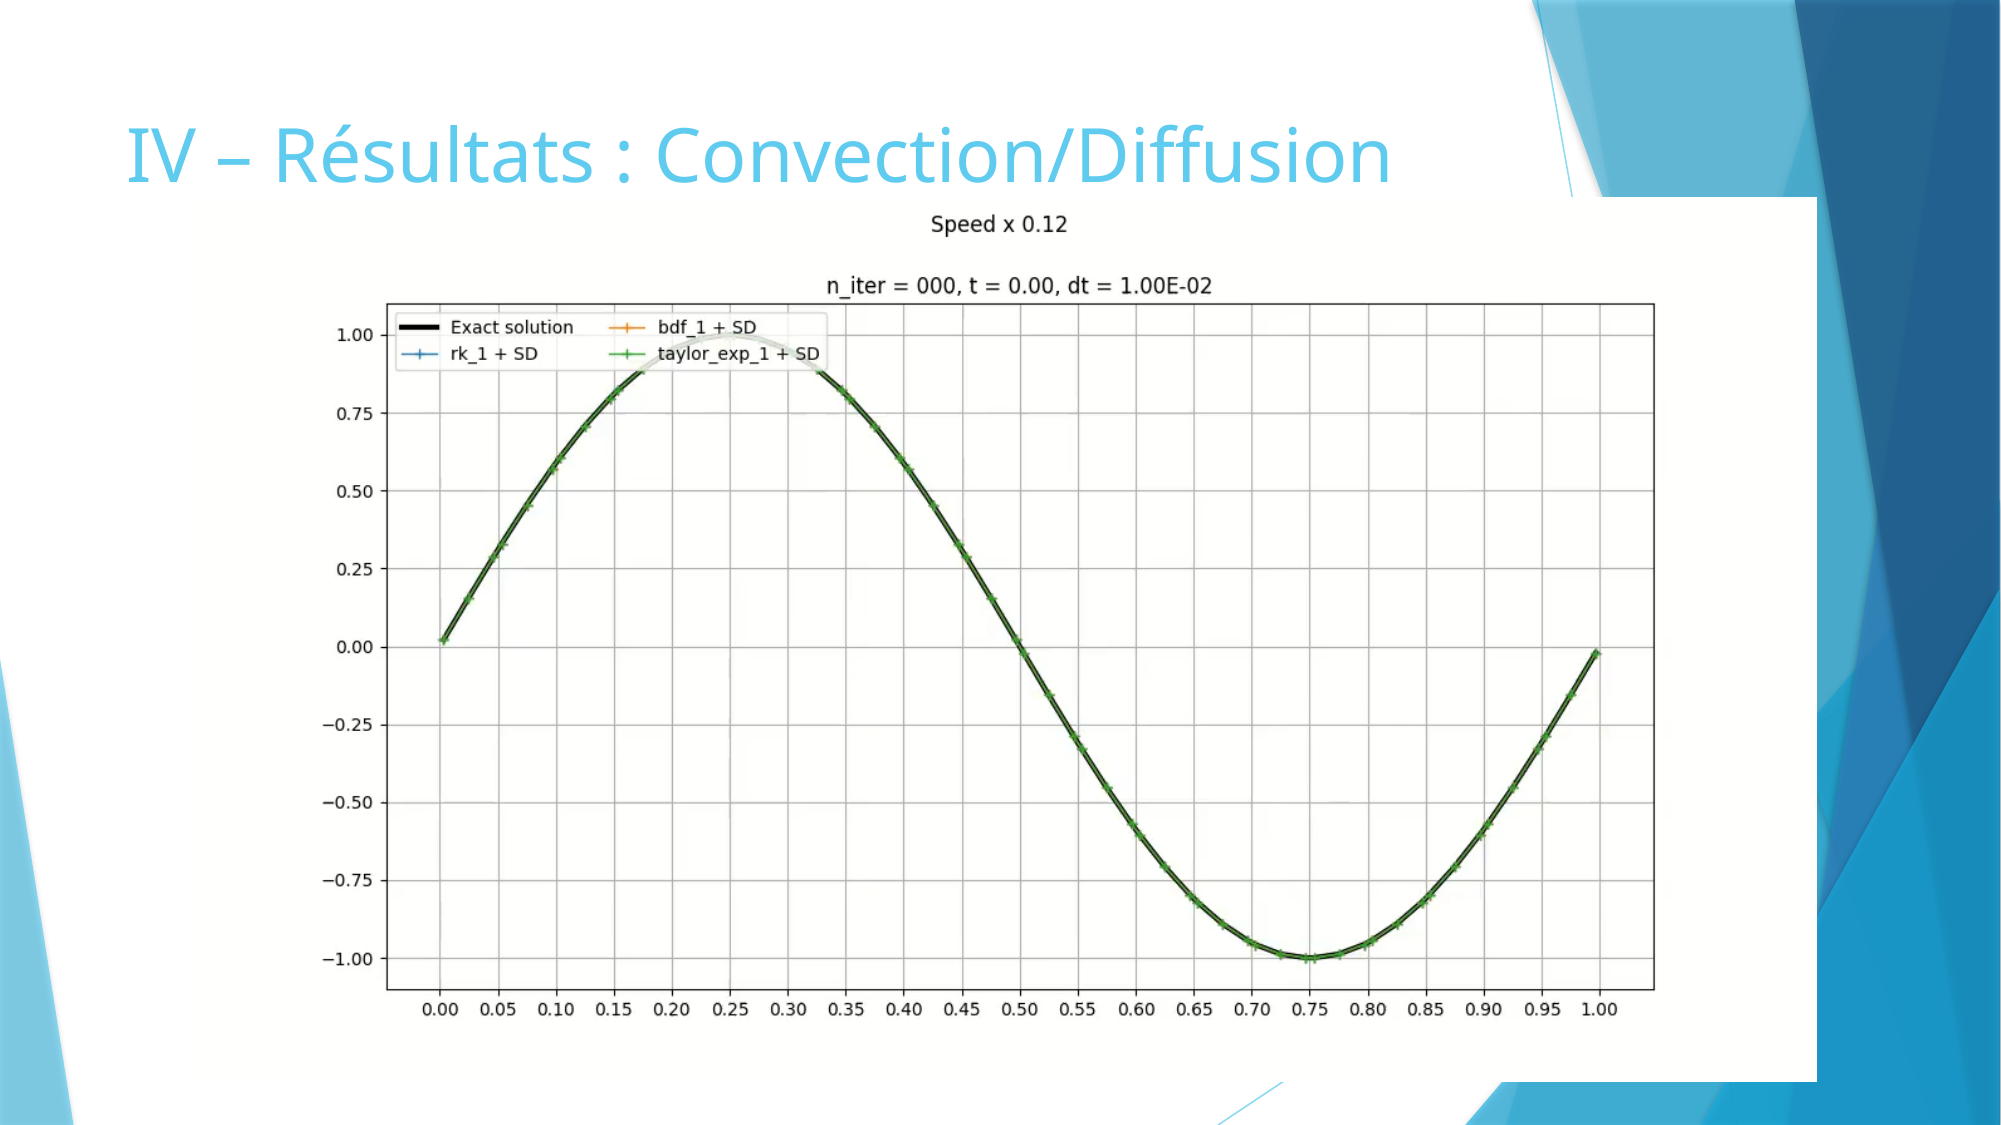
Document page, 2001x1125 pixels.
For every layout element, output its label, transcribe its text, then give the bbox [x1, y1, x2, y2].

title IV – Résultats : Convection/Diffusion [111, 99, 1522, 317]
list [182, 196, 1818, 1084]
